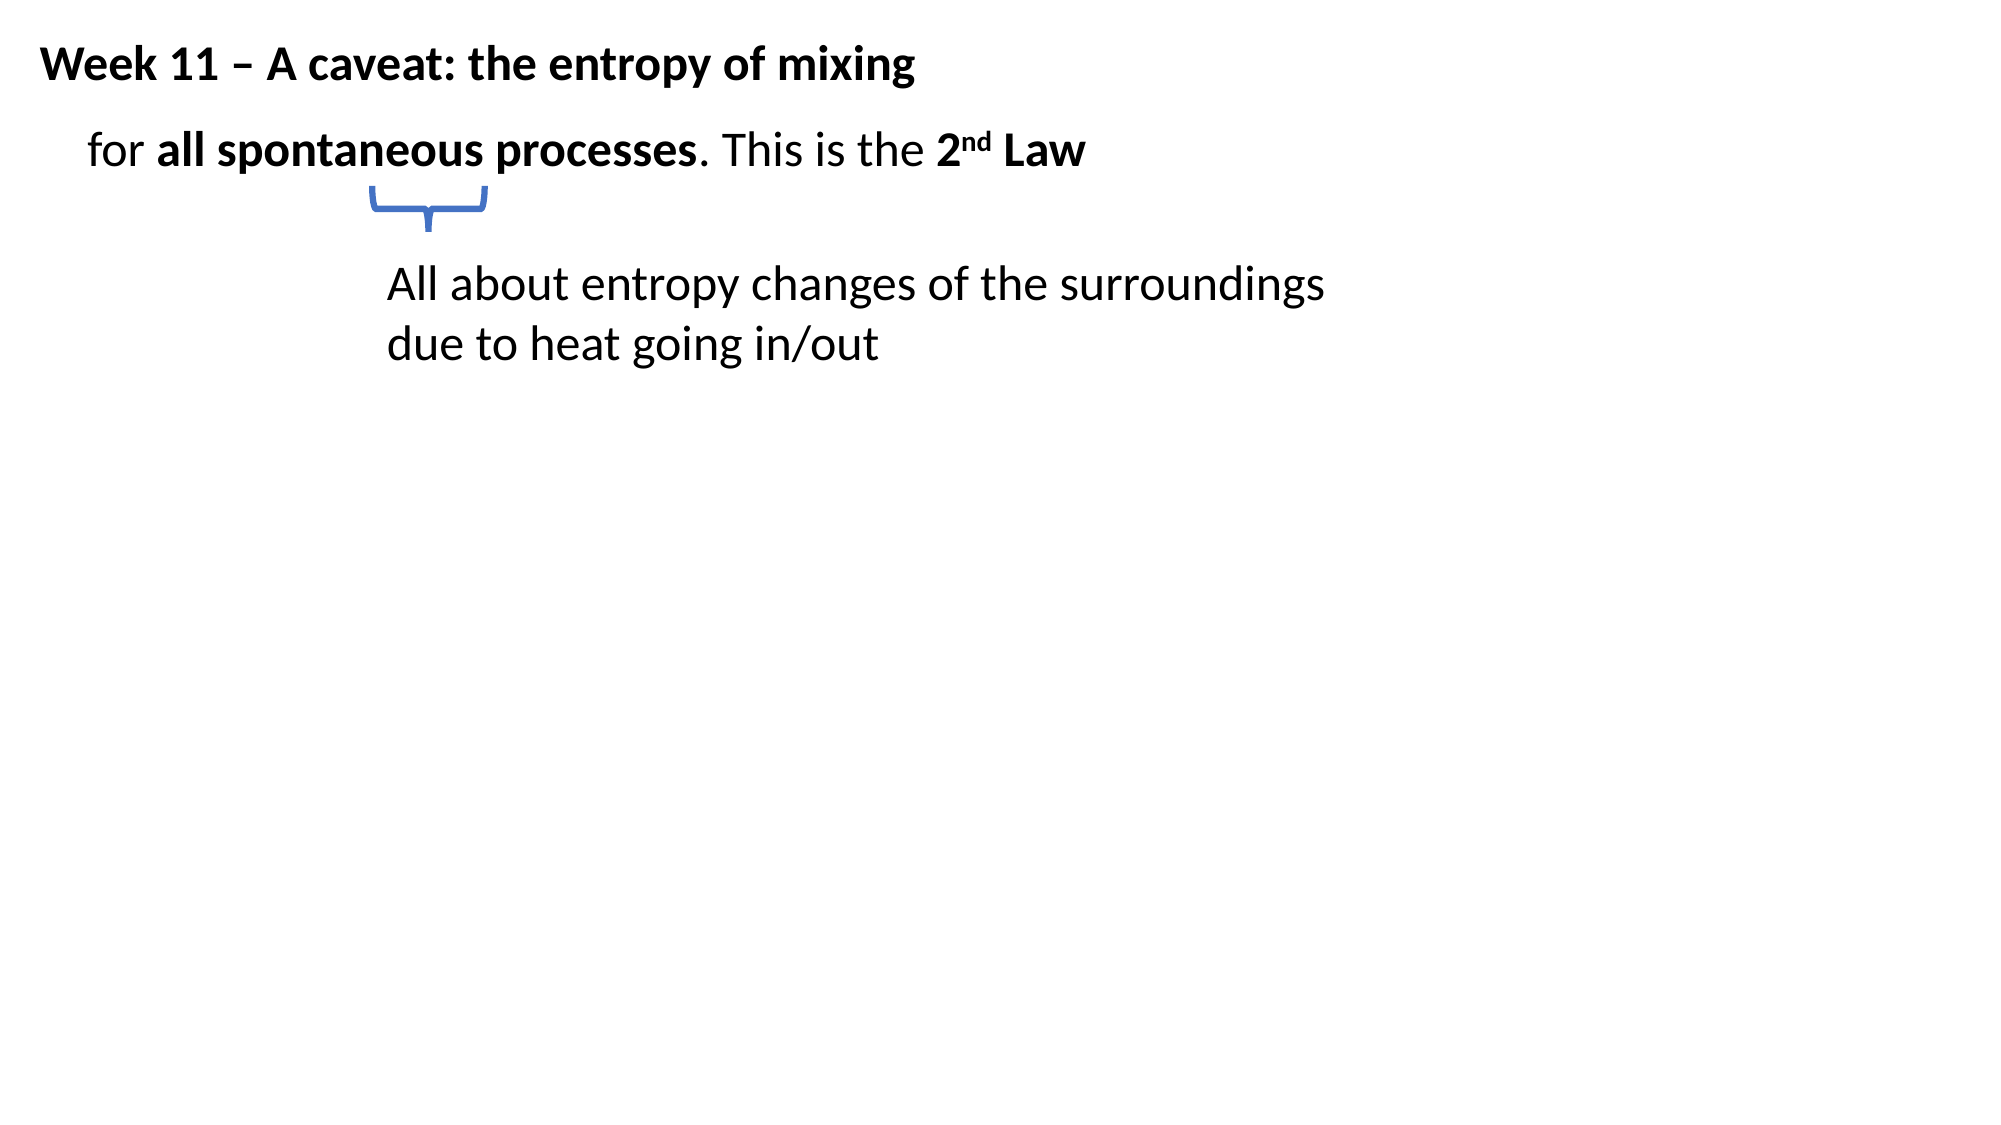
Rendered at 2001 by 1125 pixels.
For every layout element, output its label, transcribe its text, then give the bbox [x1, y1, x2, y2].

text_box All about entropy changes of the surroundings due to heat going in/out [372, 243, 1402, 379]
text_box [371, 185, 486, 232]
text_box Week 11 – A caveat: the entropy of mixing [24, 22, 1660, 98]
